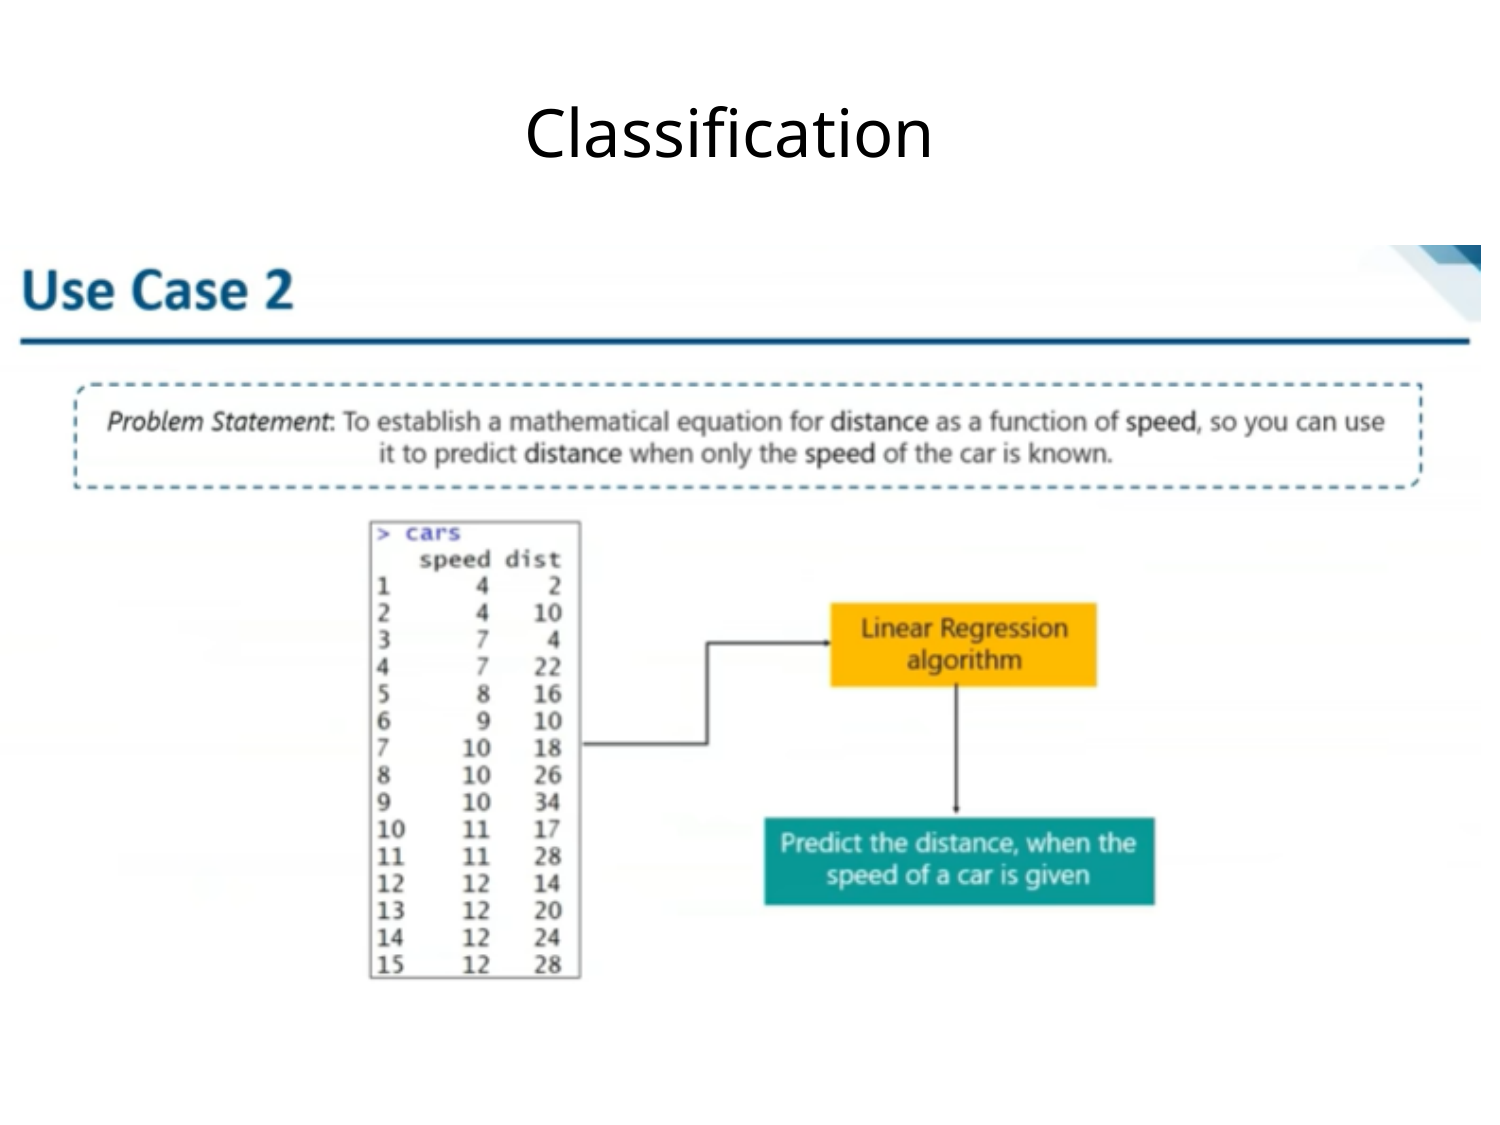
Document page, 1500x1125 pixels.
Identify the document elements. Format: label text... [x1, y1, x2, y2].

title Classification [128, 82, 1332, 245]
picture [0, 245, 1481, 989]
